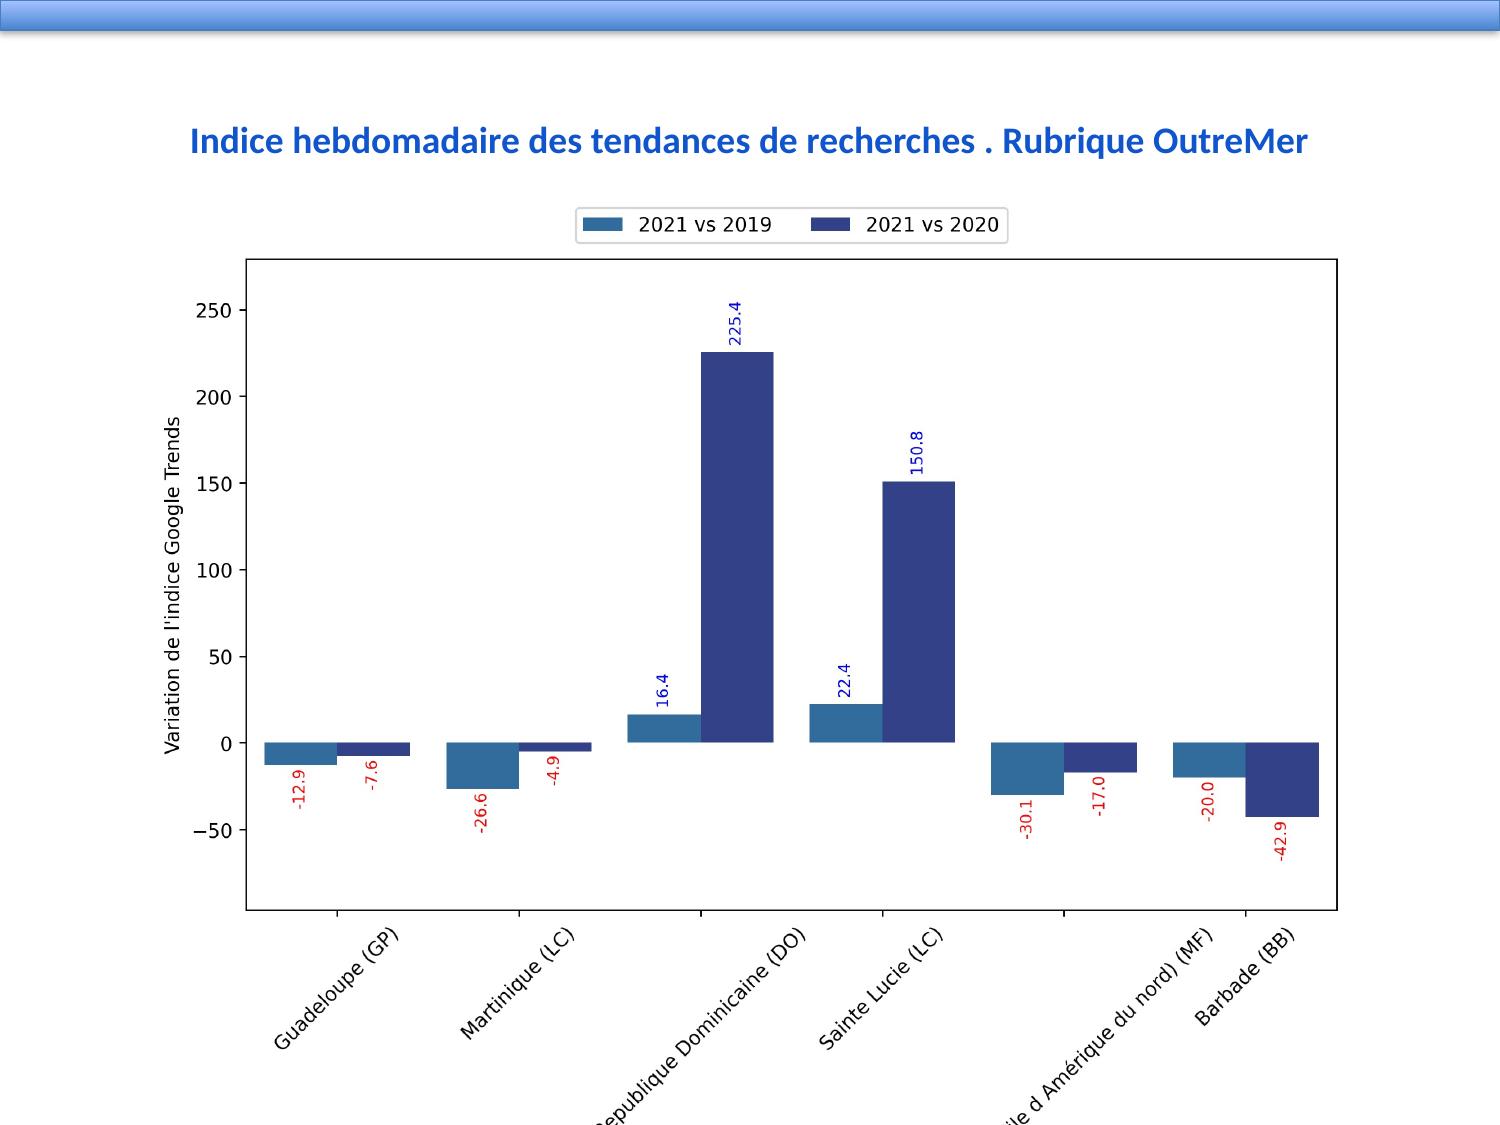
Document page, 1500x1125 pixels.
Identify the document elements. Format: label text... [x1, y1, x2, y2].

picture [149, 194, 1351, 1125]
text_box [0, 0, 1500, 31]
title Indice hebdomadaire des tendances de recherches . Rubrique OutreMer [75, 45, 1425, 233]
